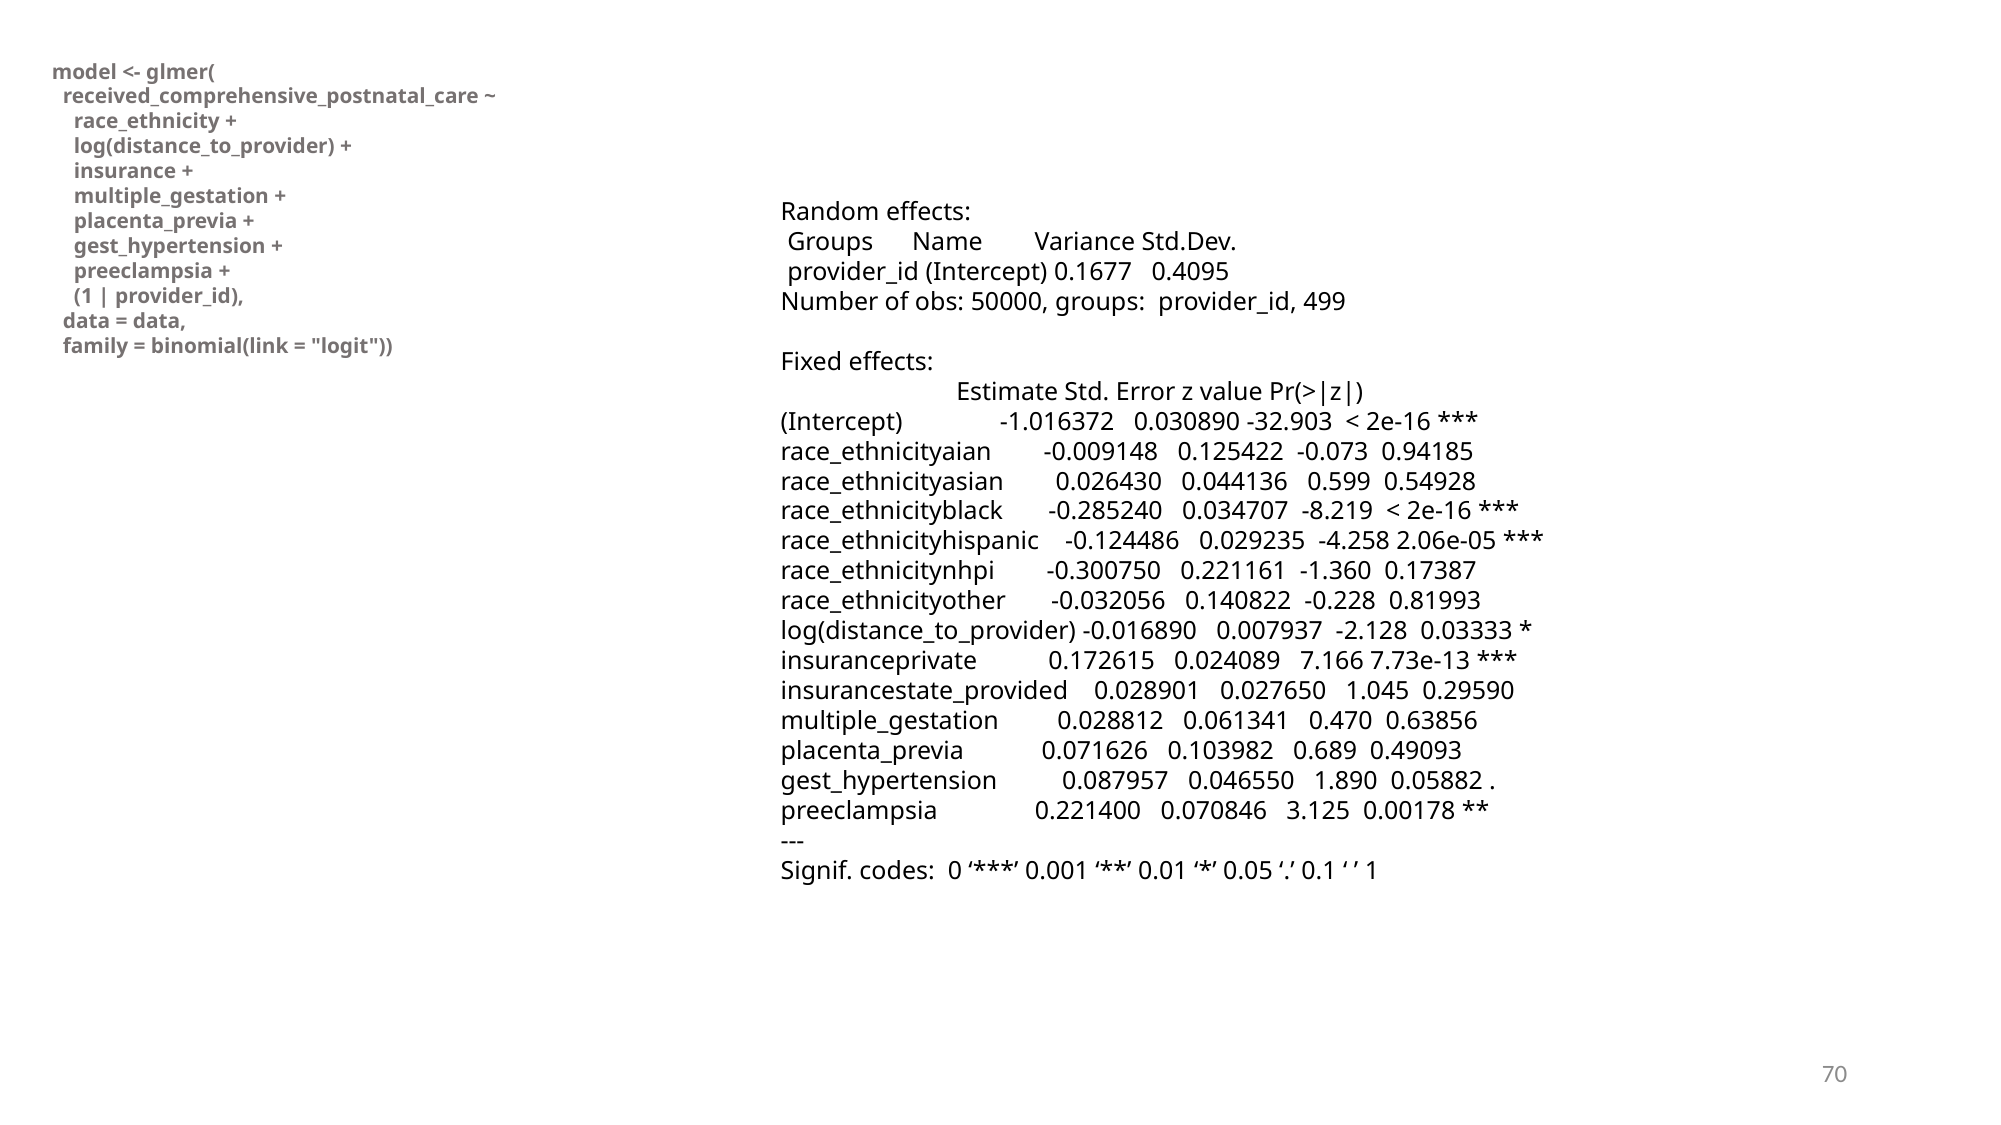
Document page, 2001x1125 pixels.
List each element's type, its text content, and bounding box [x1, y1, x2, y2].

text_box model <- glmer( received_comprehensive_postnatal_care ~ race_ethnicity + log(distance_to_provider) + insurance + multiple_gestation + placenta_previa + gest_hypertension + preeclampsia + (1 | provider_id), data = data, family = binomial(link = "logit")) [37, 50, 676, 366]
text_box Random effects: Groups Name Variance Std.Dev. provider_id (Intercept) 0.1677 0.4095 Number of obs: 50000, groups: provider_id, 499 Fixed effects: Estimate Std. Error z value Pr(>|z|) (Intercept) -1.016372 0.030890 -32.903 < 2e-16 *** race_ethnicityaian -0.009148 0.125422 -0.073 0.94185 race_ethnicityasian 0.026430 0.044136 0.599 0.54928 race_ethnicityblack -0.285240 0.034707 -8.219 < 2e-16 *** race_ethnicityhispanic -0.124486 0.029235 -4.258 2.06e-05 *** race_ethnicitynhpi -0.300750 0.221161 -1.360 0.17387 race_ethnicityother -0.032056 0.140822 -0.228 0.81993 log(distance_to_provider) -0.016890 0.007937 -2.128 0.03333 * insuranceprivate 0.172615 0.024089 7.166 7.73e-13 *** insurancestate_provided 0.028901 0.027650 1.045 0.29590 multiple_gestation 0.028812 0.061341 0.470 0.63856 placenta_previa 0.071626 0.103982 0.689 0.49093 gest_hypertension 0.087957 0.046550 1.890 0.05882 . preeclampsia 0.221400 0.070846 3.125 0.00178 ** --- Signif. codes: 0 ‘***’ 0.001 ‘**’ 0.01 ‘*’ 0.05 ‘.’ 0.1 ‘ ’ 1 [765, 188, 1963, 892]
slide_number 70 [1412, 1042, 1863, 1103]
